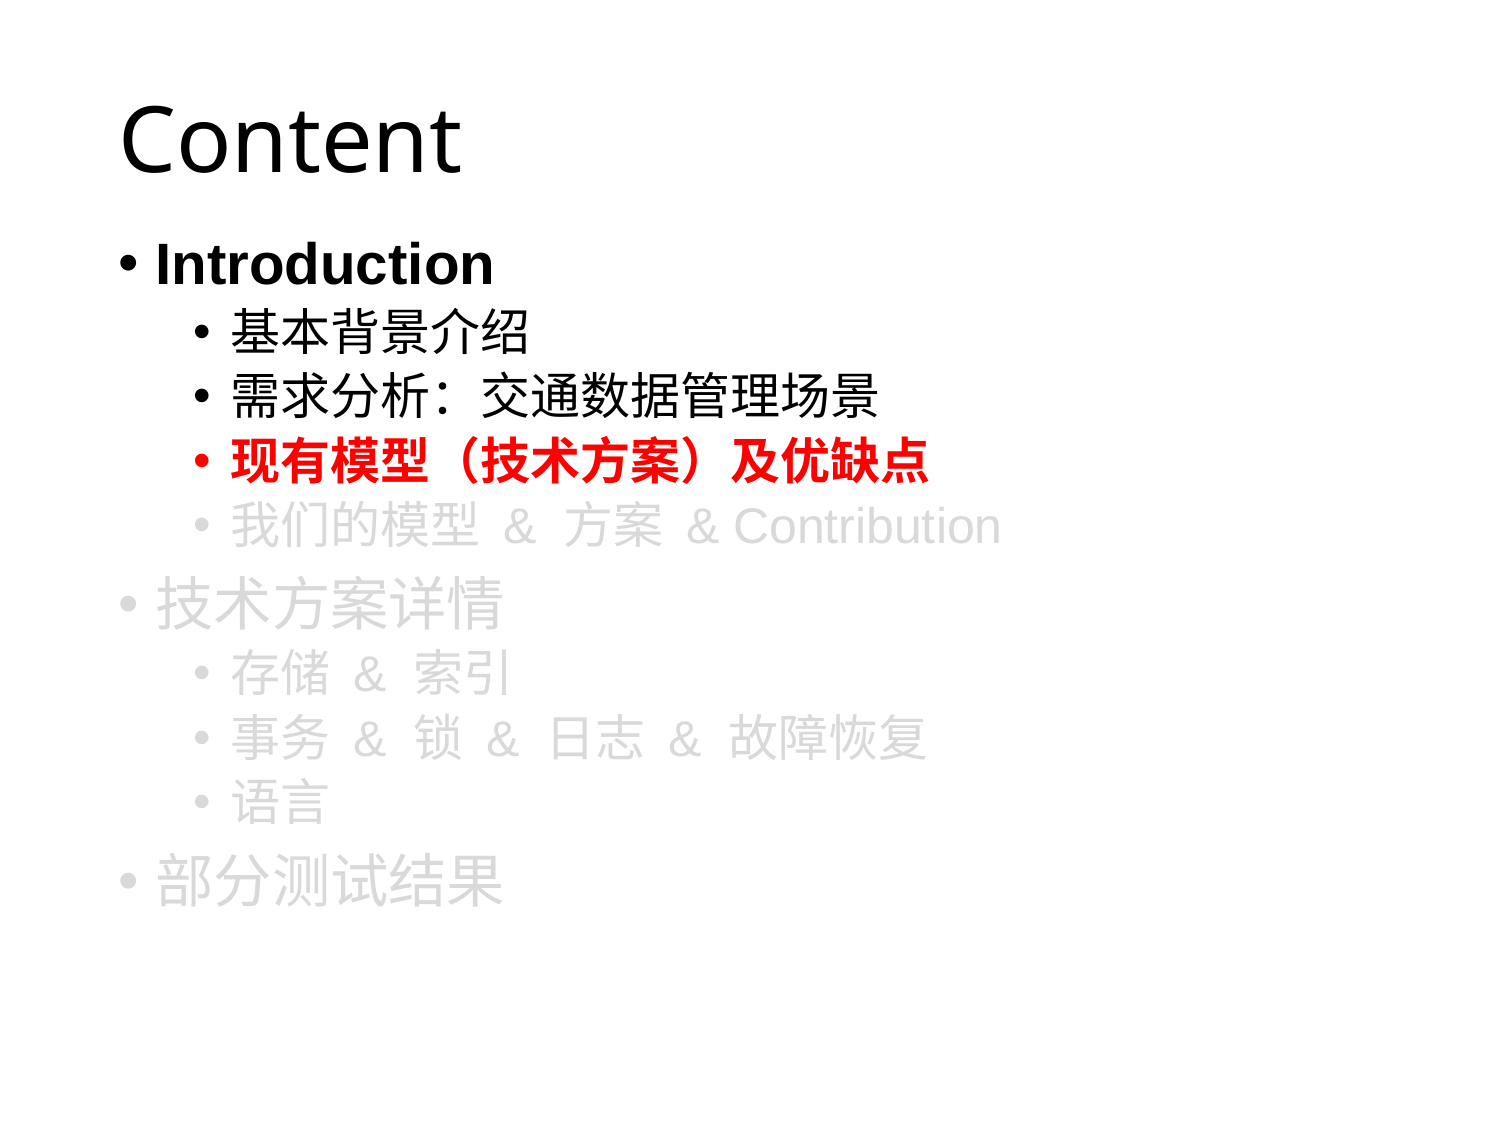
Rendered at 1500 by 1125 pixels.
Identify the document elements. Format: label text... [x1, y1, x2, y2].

title Content [103, 59, 1397, 226]
list Introduction 基本背景介绍 需求分析：交通数据管理场景 现有模型（技术方案）及优缺点 我们的模型 & 方案 & Contribution 技术方案详情 存储 & 索引 事务 & 锁 & 日志 & 故障恢复 语言 部分测试结果 [103, 226, 1397, 1014]
